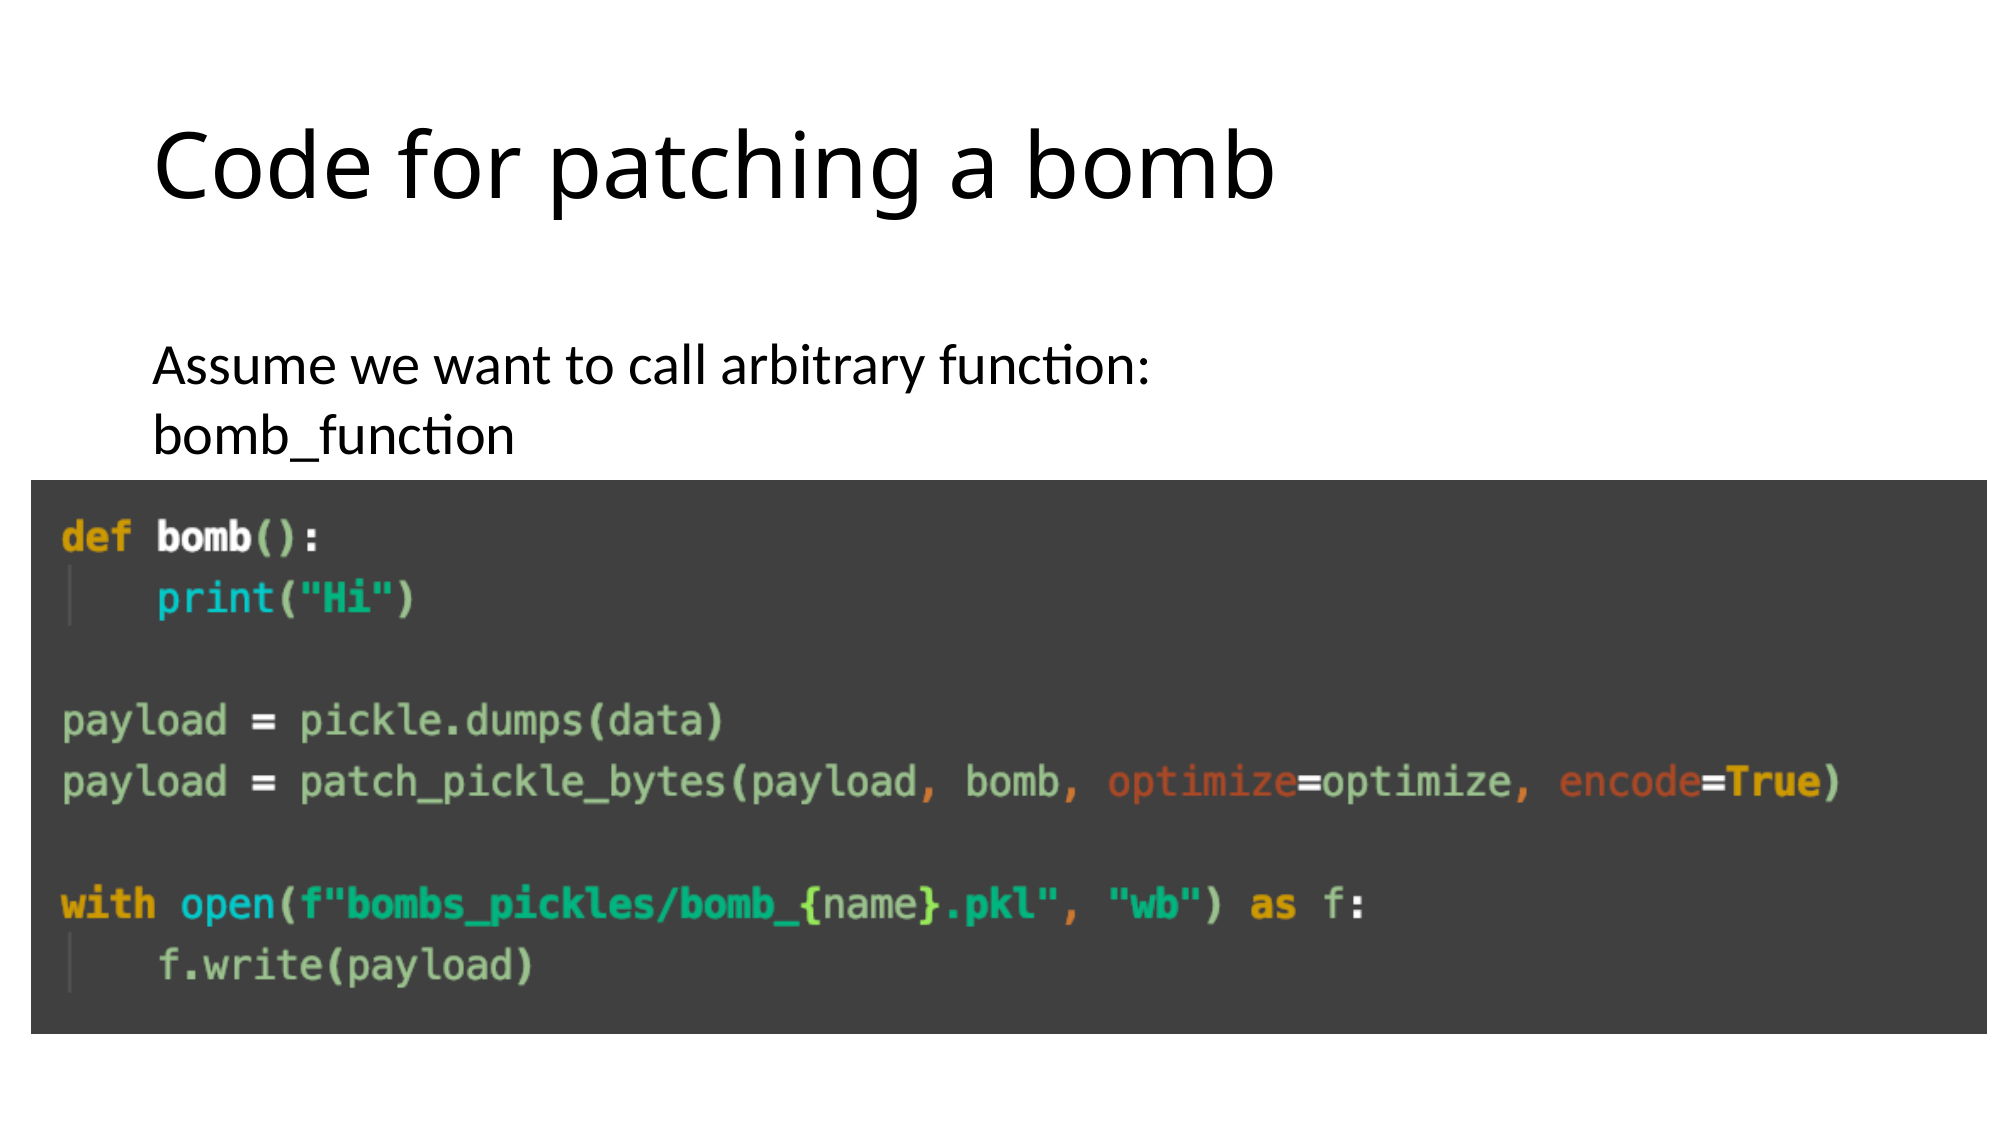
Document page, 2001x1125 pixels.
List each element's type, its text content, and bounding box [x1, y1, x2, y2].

text_box Assume we want to call arbitrary function: bomb_function [137, 318, 1232, 474]
title Code for patching a bomb [137, 59, 1863, 278]
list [31, 480, 1987, 1035]
